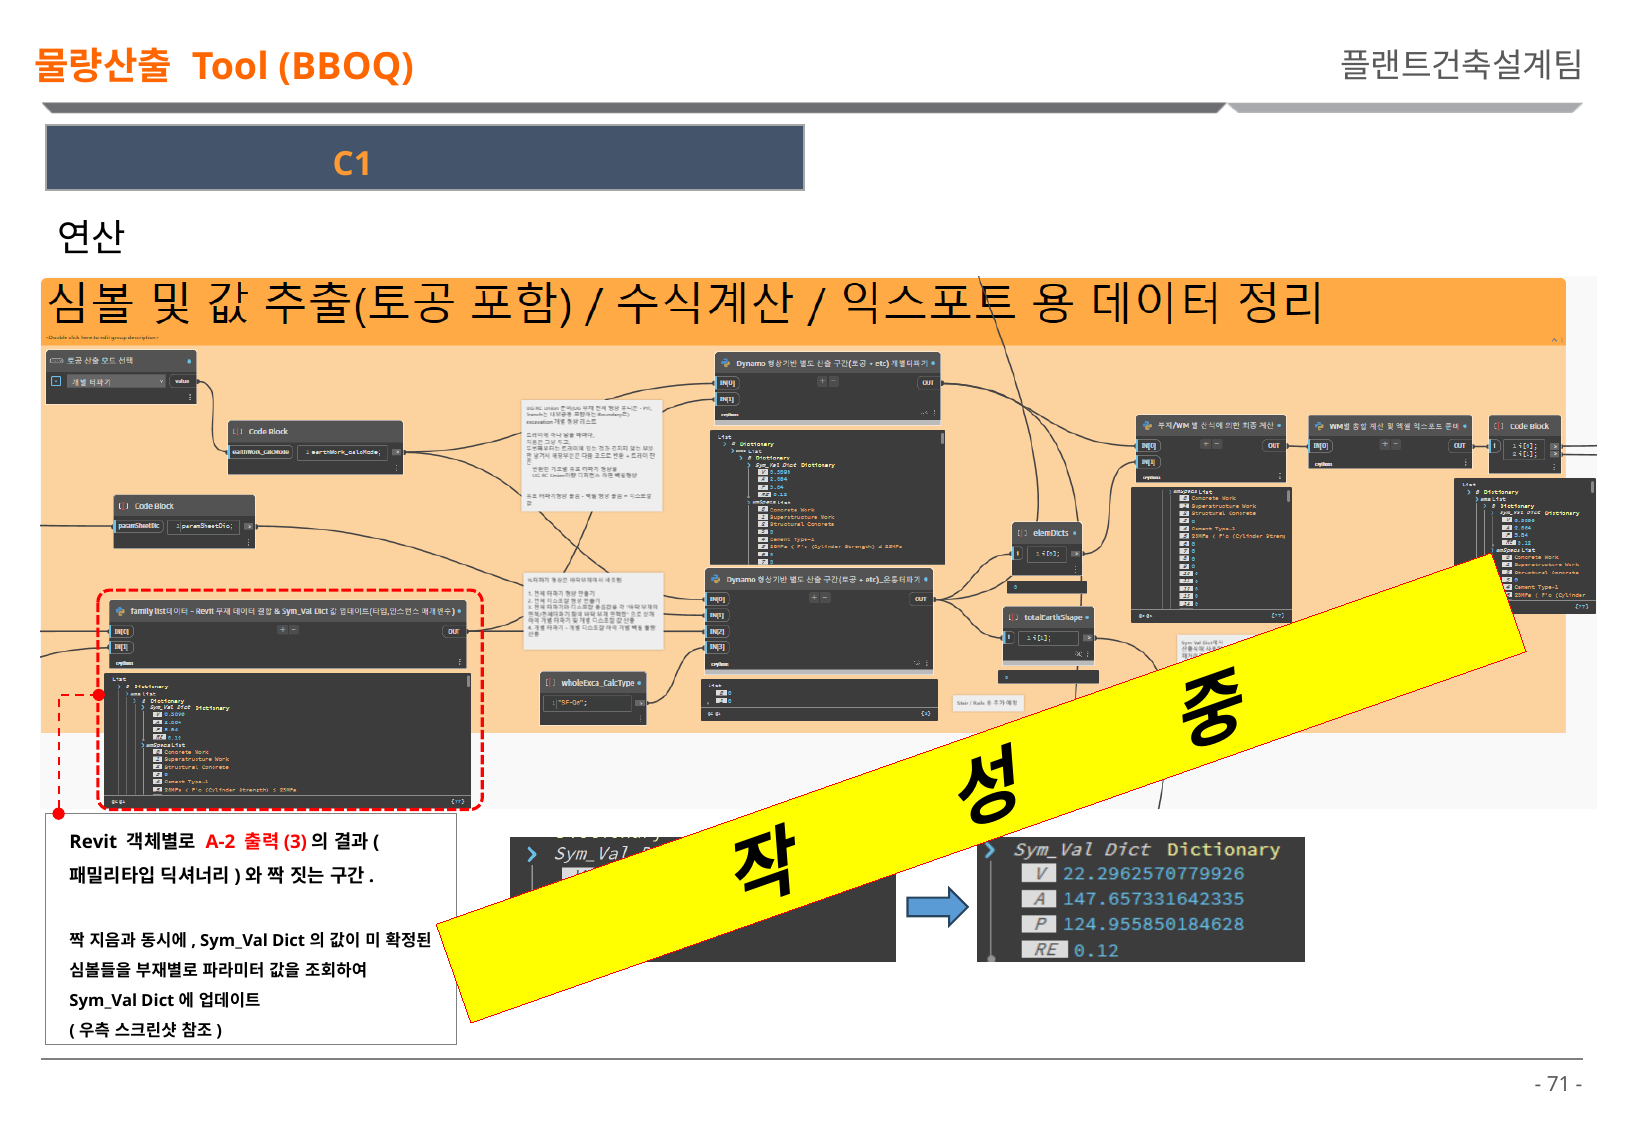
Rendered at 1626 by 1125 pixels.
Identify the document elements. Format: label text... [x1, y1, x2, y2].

picture [40, 276, 1597, 809]
text_box 2. Code details : C1 [45, 124, 805, 191]
text_box 물량산출 Tool (BBOQ) [19, 34, 429, 95]
text_box 플랜트건축설계팀 [1339, 43, 1584, 84]
text_box [52, 809, 65, 820]
picture [42, 102, 1583, 114]
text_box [510, 837, 1305, 962]
text_box 작 성 중 [436, 898, 645, 1023]
text_box 작 성 중 [683, 809, 1079, 837]
text_box 연산 [42, 206, 141, 266]
text_box Revit 객체별로 A-2 출력(3)의 결과(패밀리타입 딕셔너리)와 짝 짓는 구간. 짝 지음과 동시에, Sym_Val Dict의 값이 미 확정된 심볼들을 부재별로 파라미터 값을 조회하여 Sym_Val Dict에 업데이트 (우측 스크린샷 참조) [45, 812, 457, 1046]
